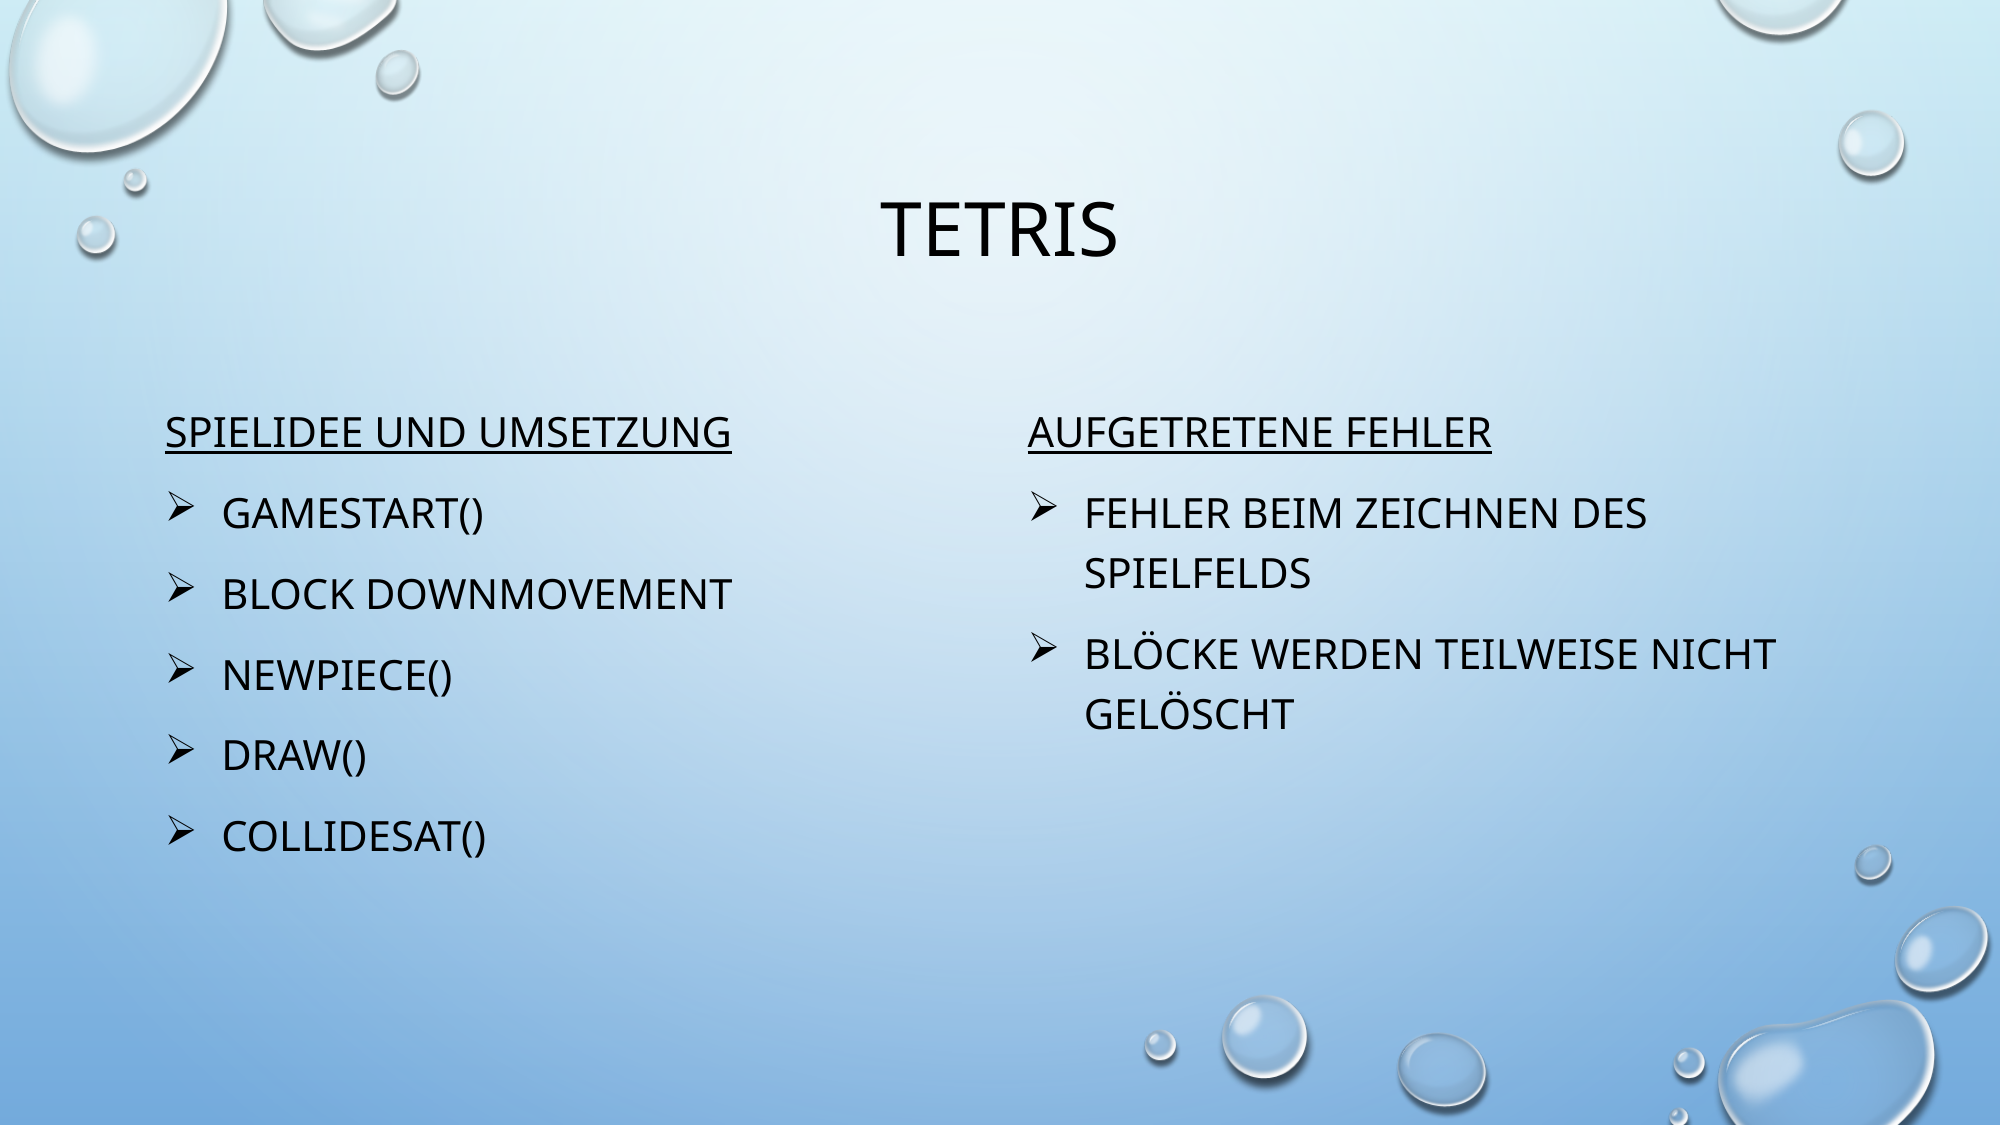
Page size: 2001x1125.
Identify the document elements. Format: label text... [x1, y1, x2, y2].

list Aufgetretene Fehler Fehler beim zeichnen des Spielfelds Blöcke werden teilweise nicht gelöscht [1012, 388, 1850, 950]
picture [0, 0, 2000, 1125]
title Tetris [149, 101, 1851, 364]
list Spielidee und Umsetzung gameStart() Block downMovement newPiece() Draw() collidesAt() [149, 388, 988, 950]
